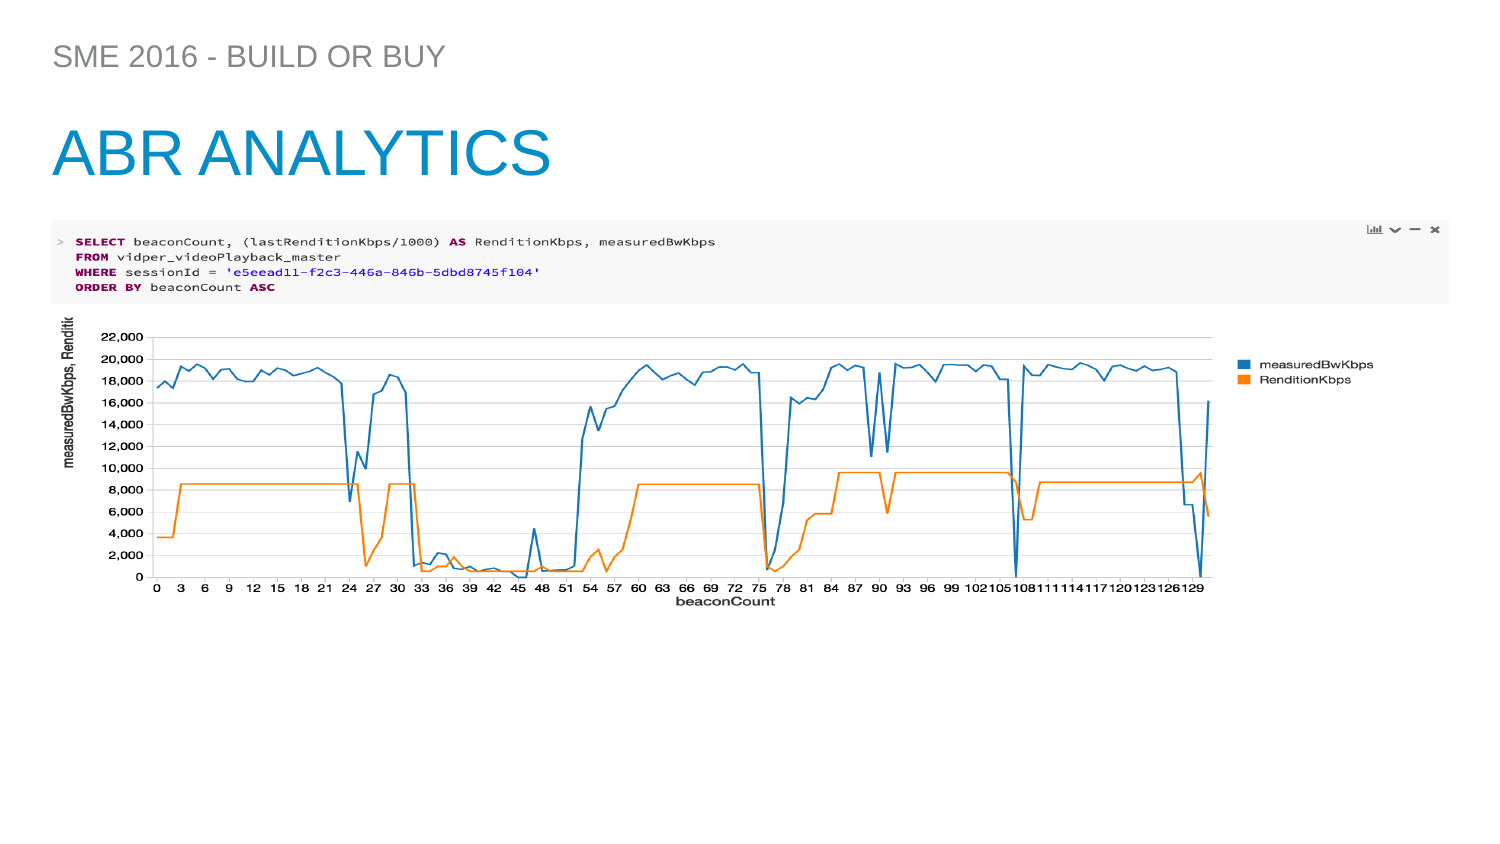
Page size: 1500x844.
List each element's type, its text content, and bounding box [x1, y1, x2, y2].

title ABR ANALYTICS [46, 120, 1454, 184]
list SME 2016 - BUILD OR BUY [46, 39, 1336, 80]
picture [46, 216, 1454, 613]
